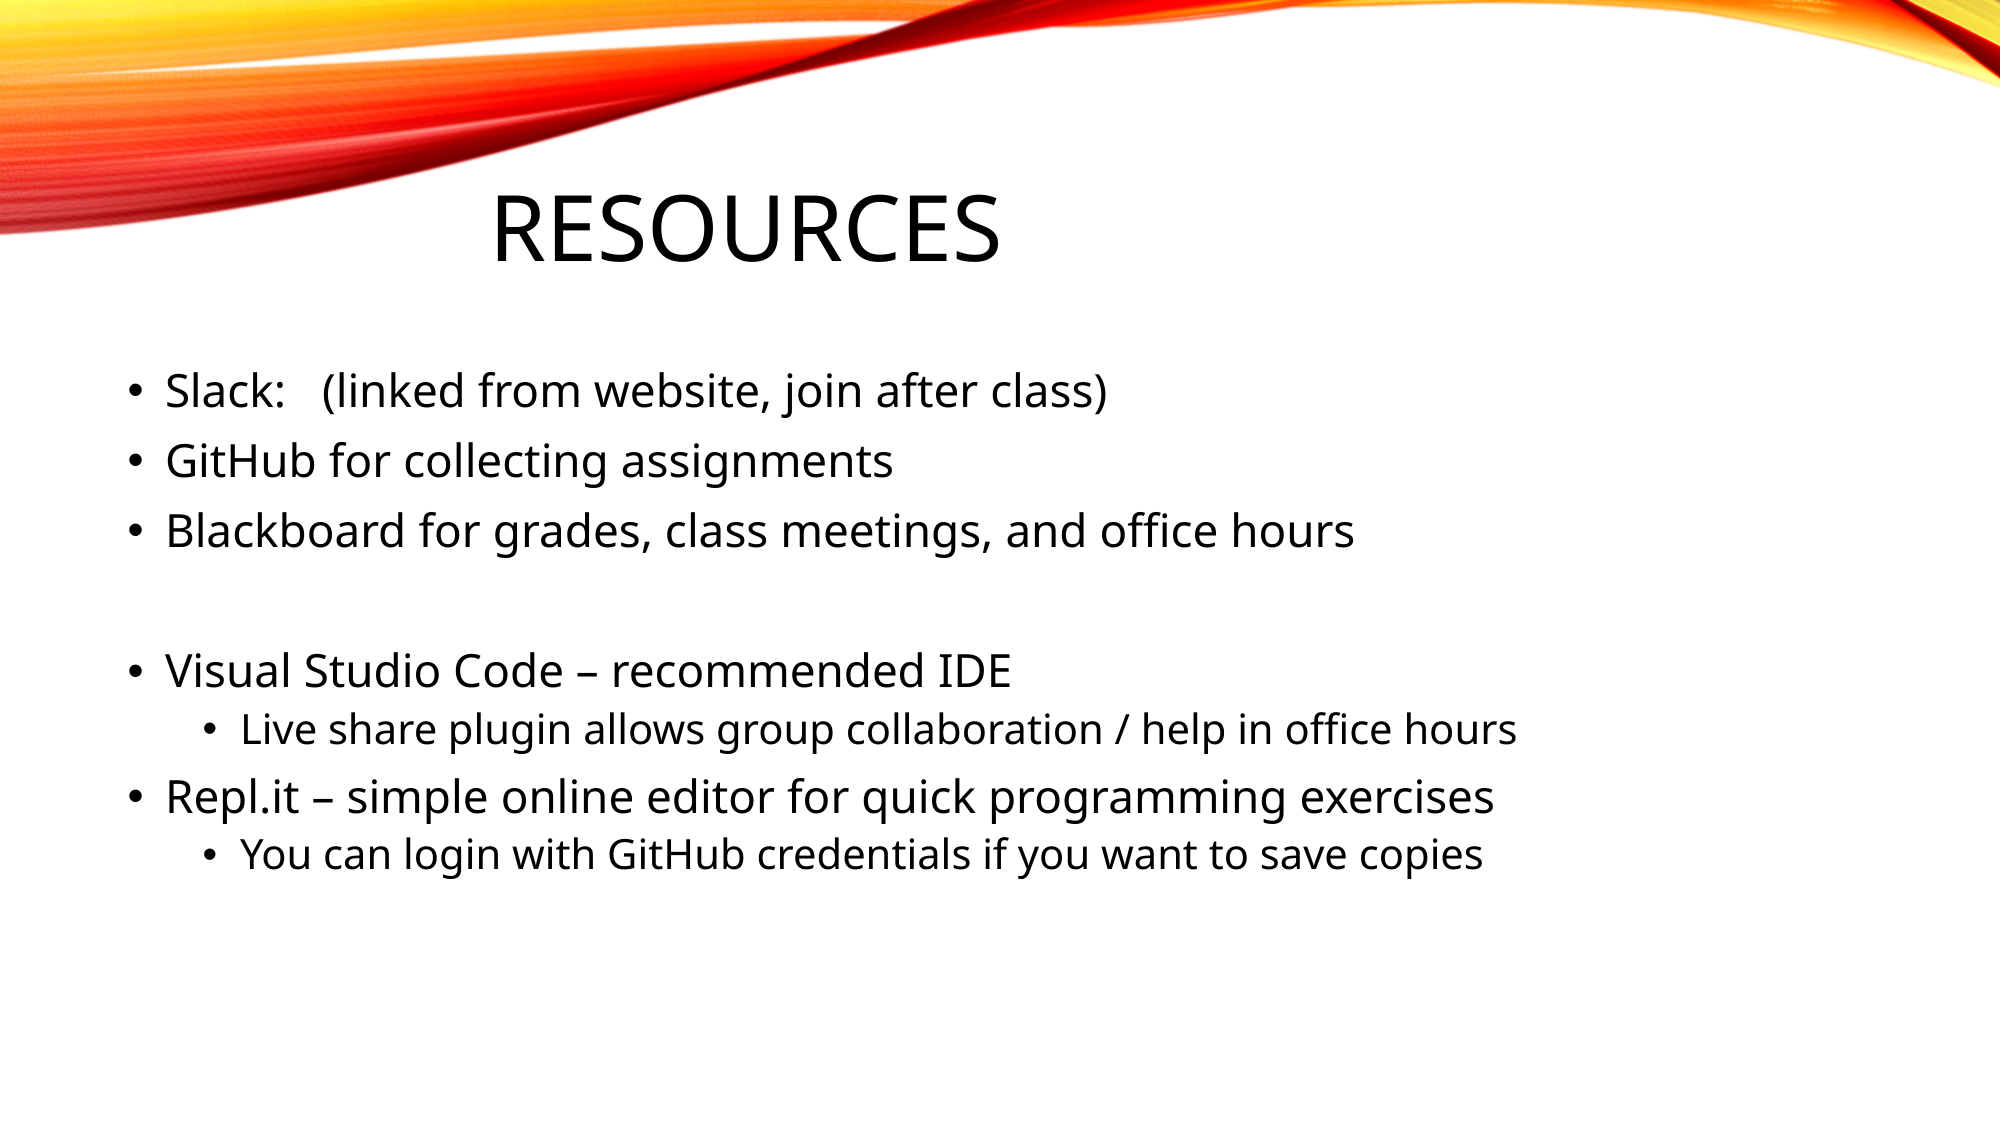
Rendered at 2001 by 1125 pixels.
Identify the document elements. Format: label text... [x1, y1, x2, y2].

picture [0, 0, 2000, 237]
title Resources [474, 125, 1888, 338]
list Slack: (linked from website, join after class) GitHub for collecting assignments Blackboard for grades, class meetings, and office hours Visual Studio Code – recommended IDE Live share plugin allows group collaboration / help in office hours Repl.it – simple online editor for quick programming exercises You can login with GitHub credentials if you want to save copies [112, 360, 1888, 1021]
